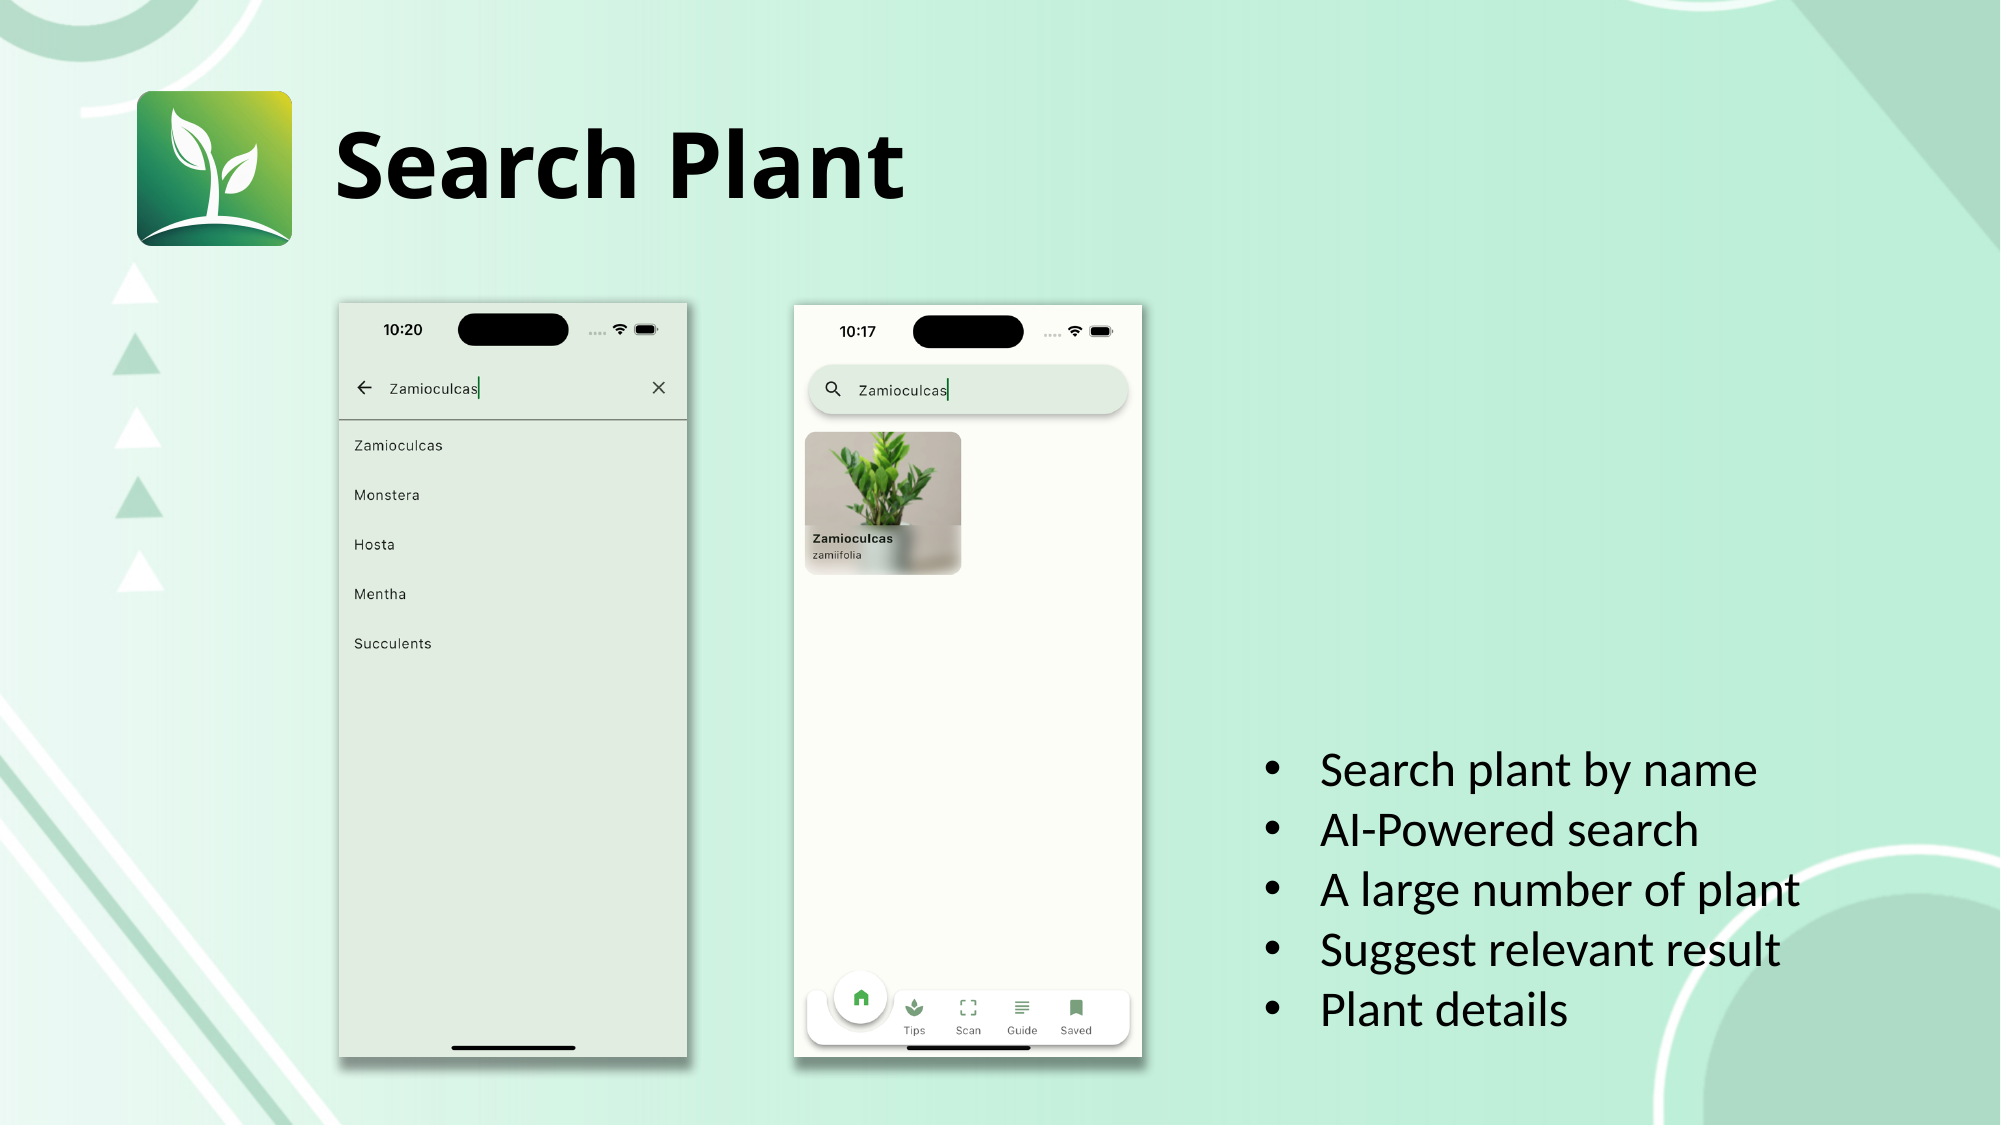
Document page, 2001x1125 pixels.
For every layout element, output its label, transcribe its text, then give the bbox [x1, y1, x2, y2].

title Search Plant [319, 59, 1863, 278]
picture [0, 0, 2001, 1125]
text_box Search plant by name AI-Powered search A large number of plant Suggest relevant result Plant details [1248, 729, 1838, 1045]
